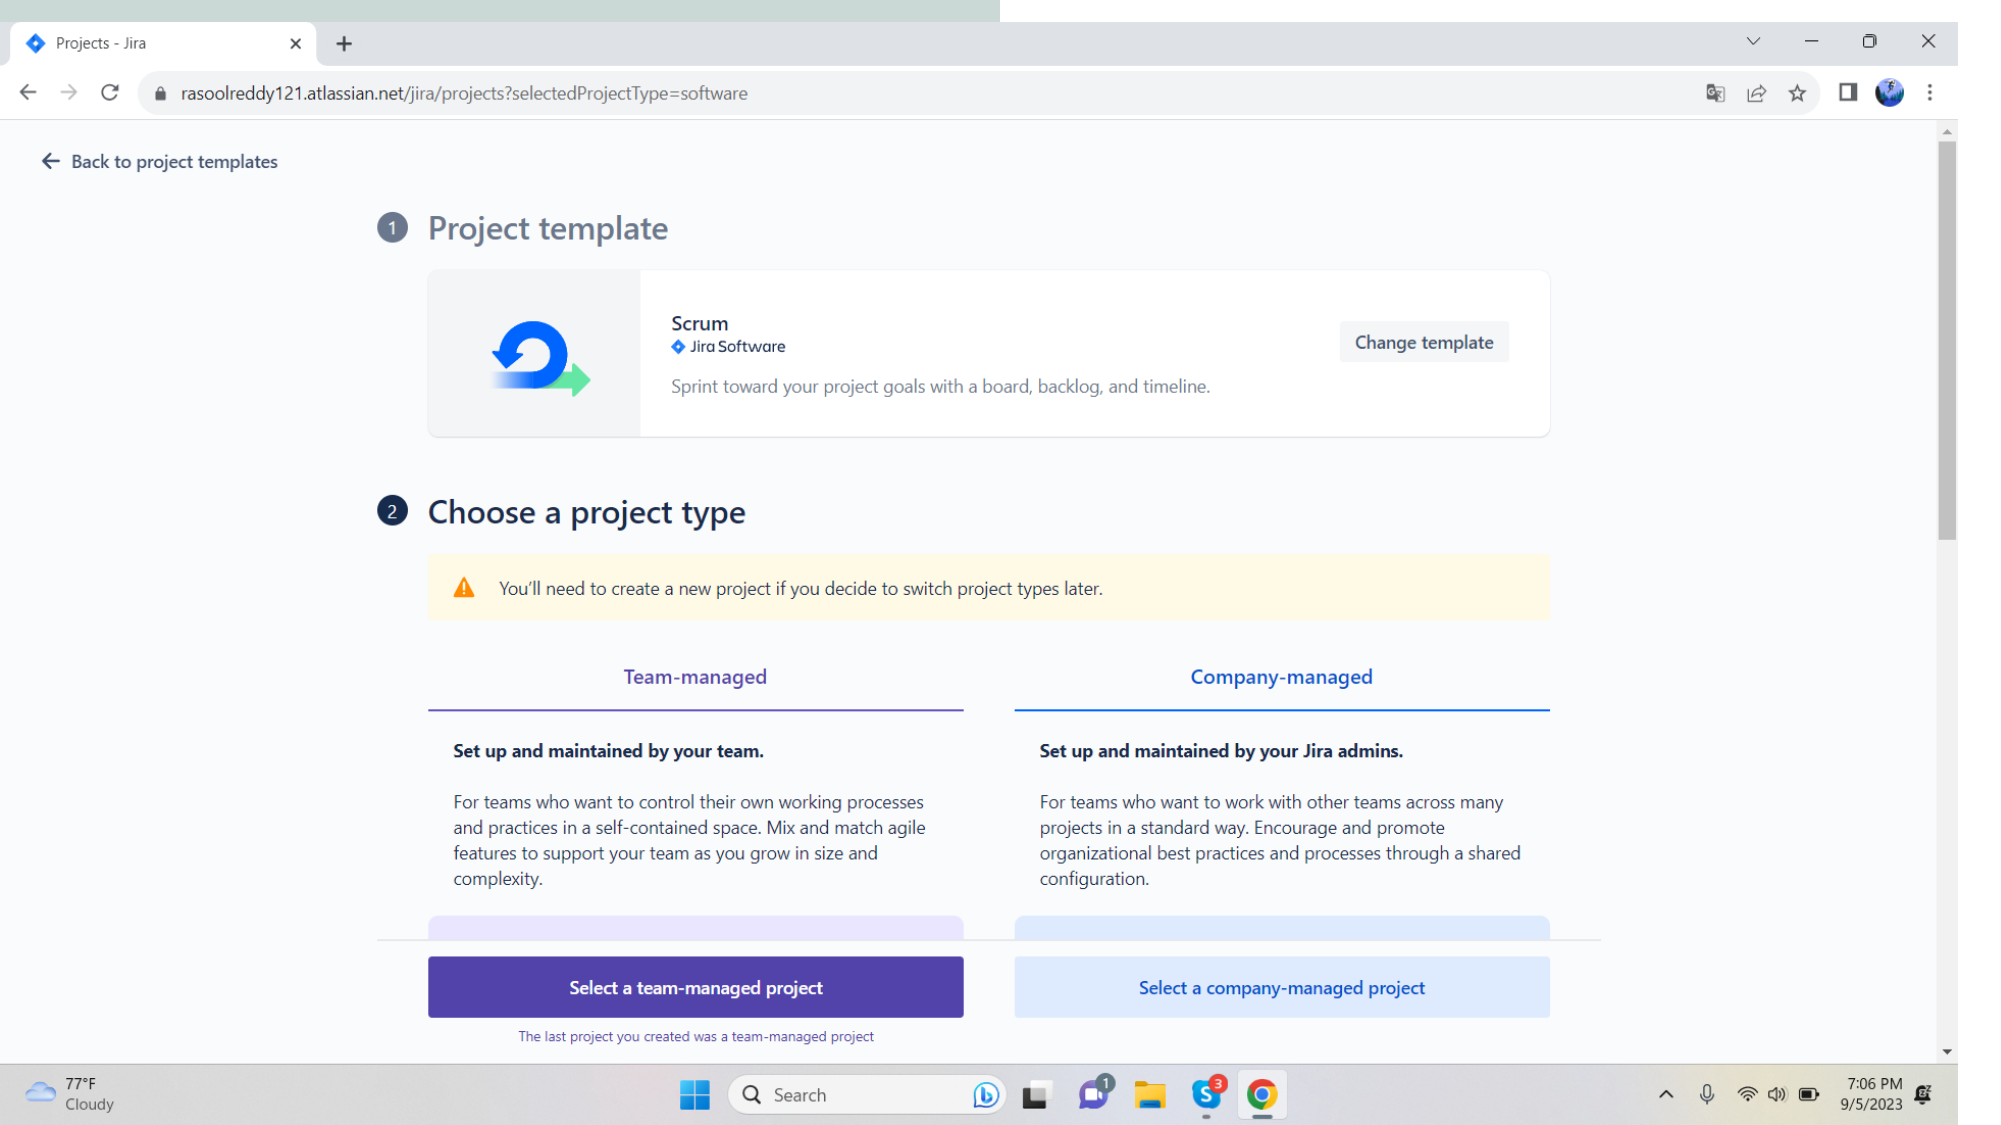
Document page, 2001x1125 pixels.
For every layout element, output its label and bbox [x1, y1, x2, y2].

list [0, 22, 1958, 1125]
